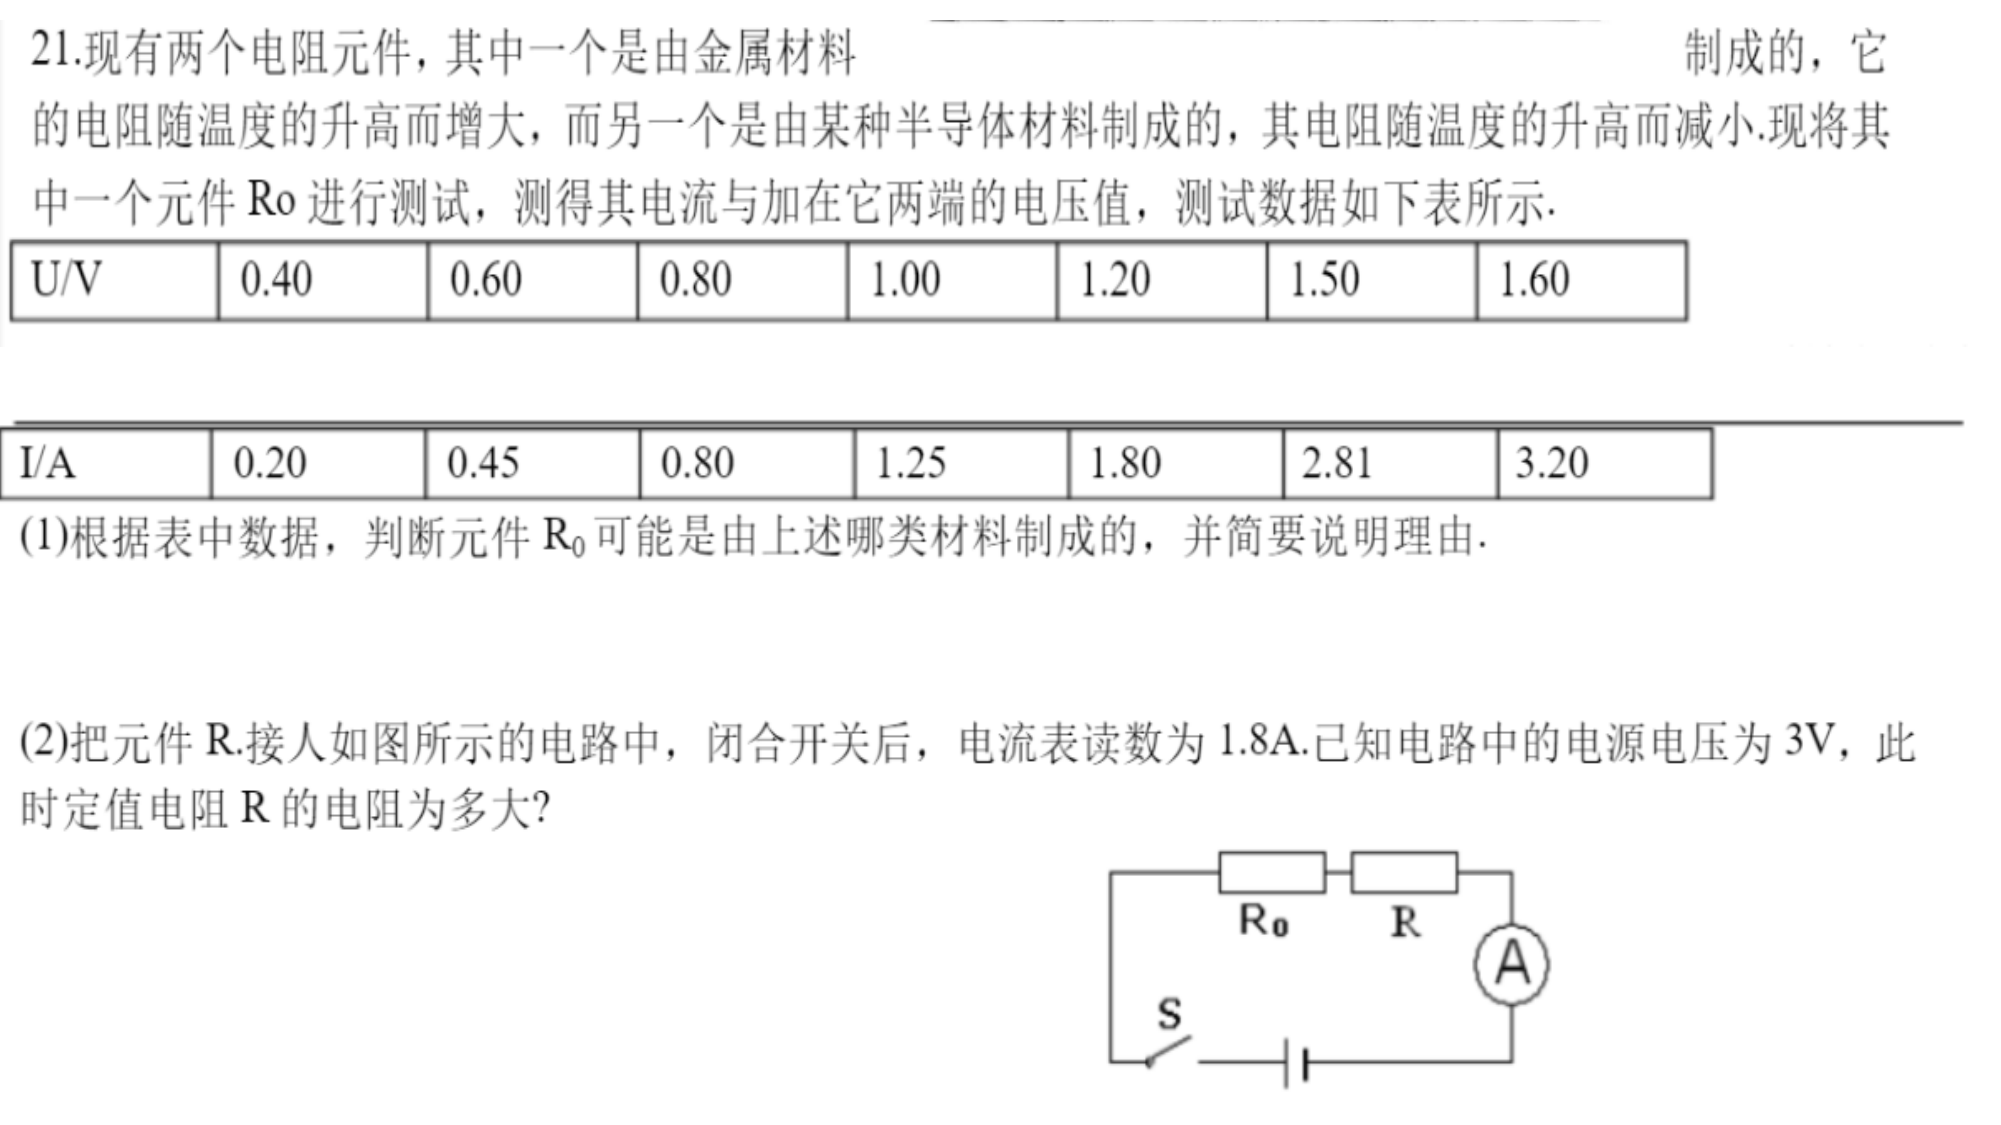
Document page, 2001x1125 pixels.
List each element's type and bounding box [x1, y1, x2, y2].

picture [0, 415, 1968, 1099]
picture [0, 20, 1968, 347]
